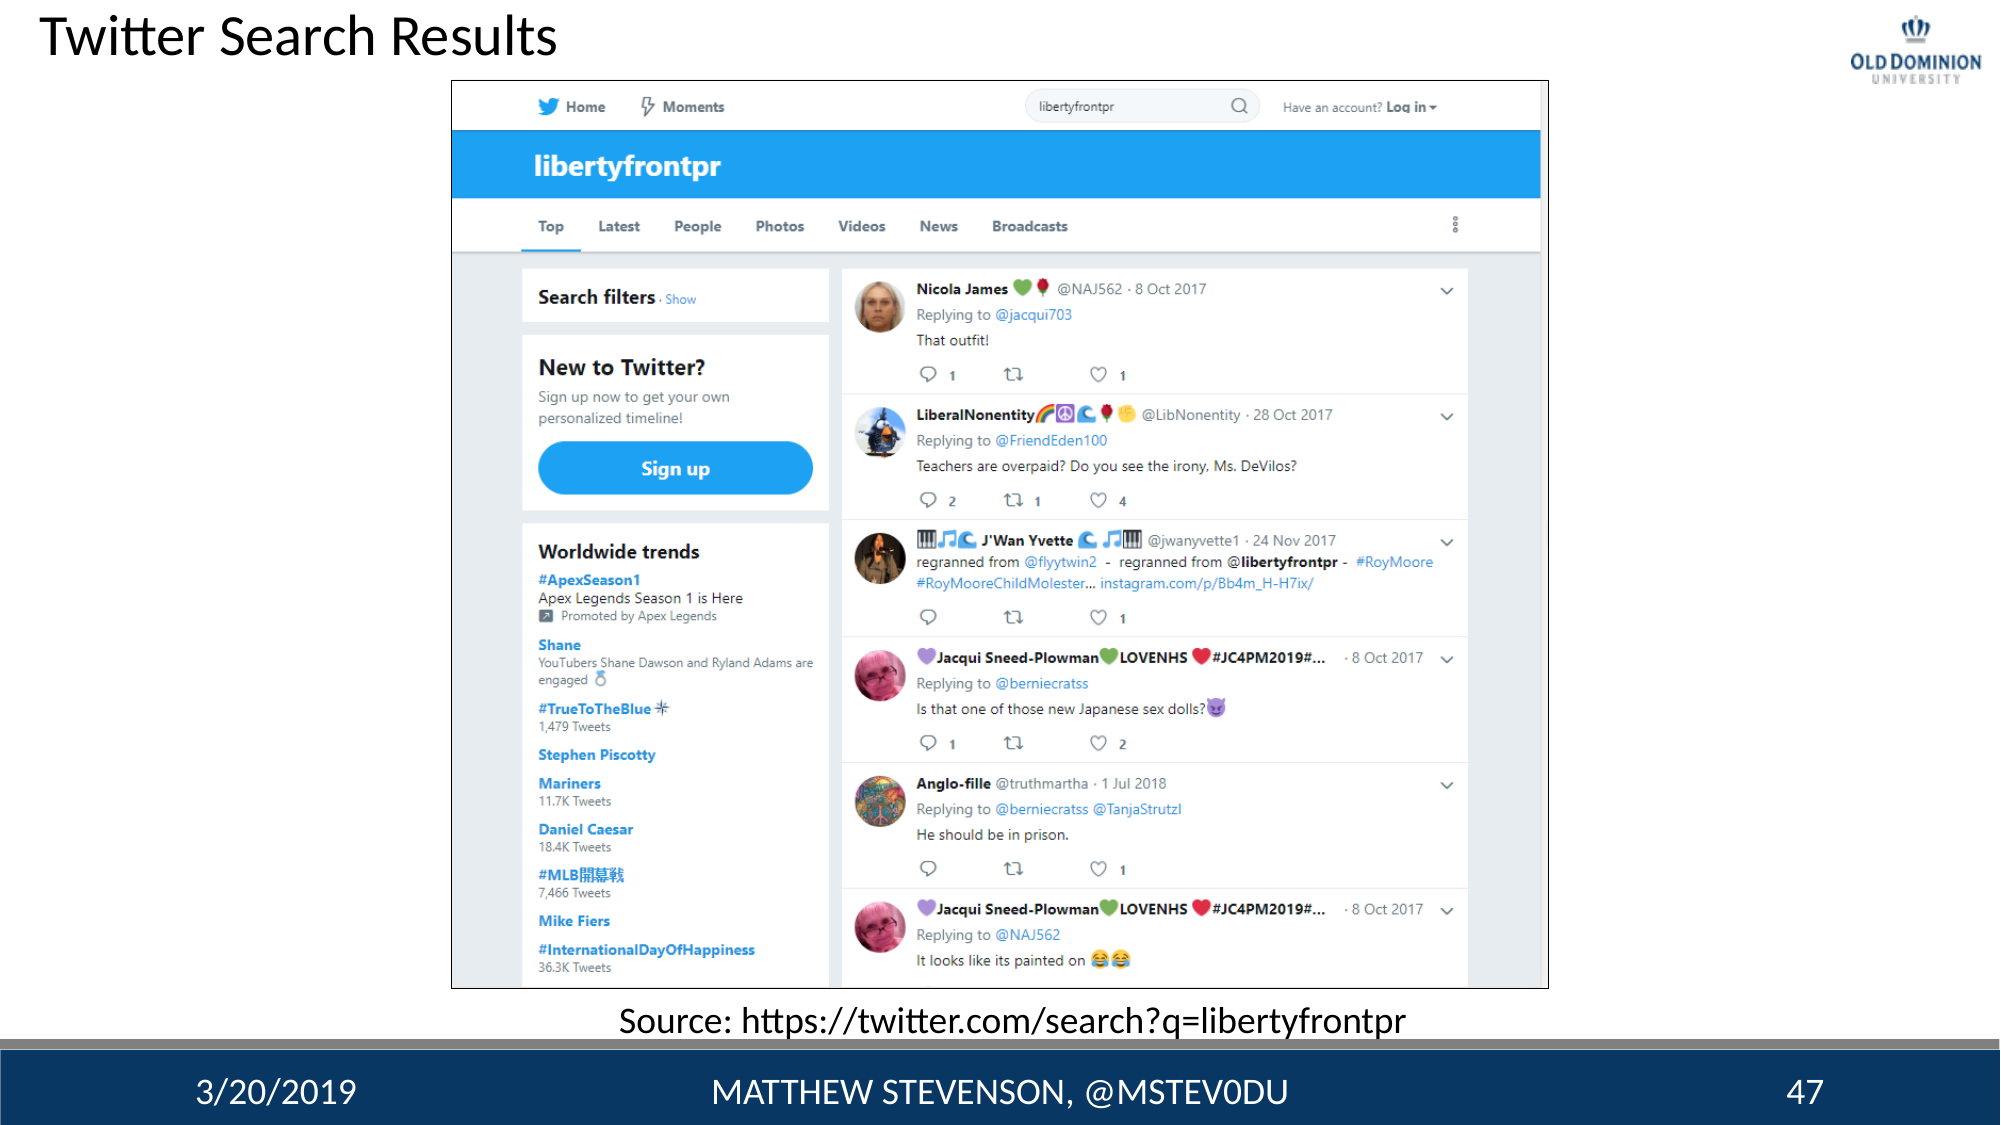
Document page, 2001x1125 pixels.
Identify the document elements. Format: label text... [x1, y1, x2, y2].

picture [1851, 15, 1982, 84]
picture [450, 79, 1550, 990]
text_box Source: https://twitter.com/search?q=libertyfrontpr [604, 998, 1496, 1049]
slide_number 47 [1624, 1059, 1840, 1120]
footer Matthew Stevenson, @mstev0du [604, 1059, 1396, 1120]
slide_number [180, 1059, 586, 1120]
text_box Twitter Search Results [24, 0, 692, 75]
